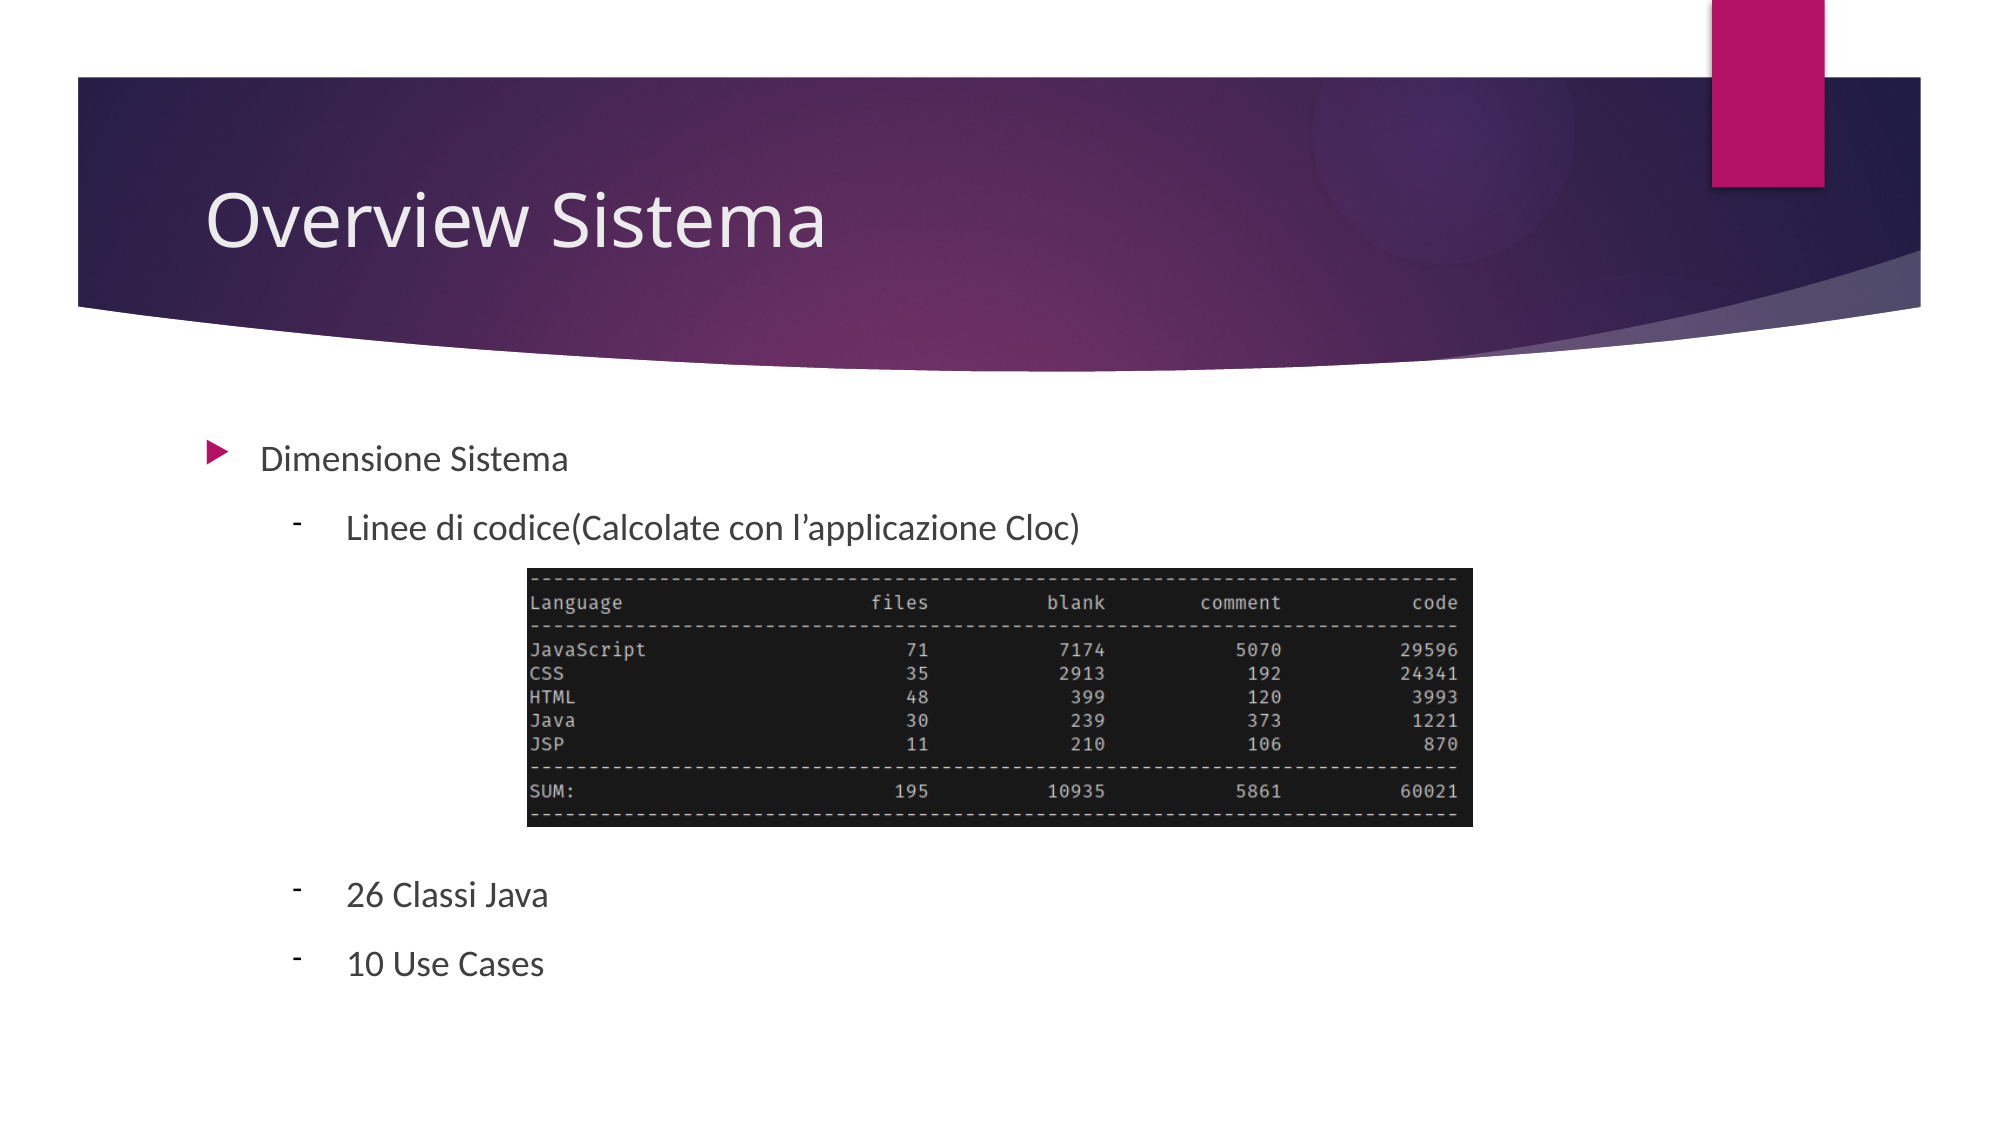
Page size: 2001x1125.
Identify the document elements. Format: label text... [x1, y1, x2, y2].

list Dimensione Sistema Linee di codice(Calcolate con l’applicazione Cloc) 26 Classi Java 10 Use Cases [189, 427, 1638, 988]
picture [526, 567, 1473, 827]
title Overview Sistema [189, 159, 1627, 276]
picture [79, 78, 1920, 371]
